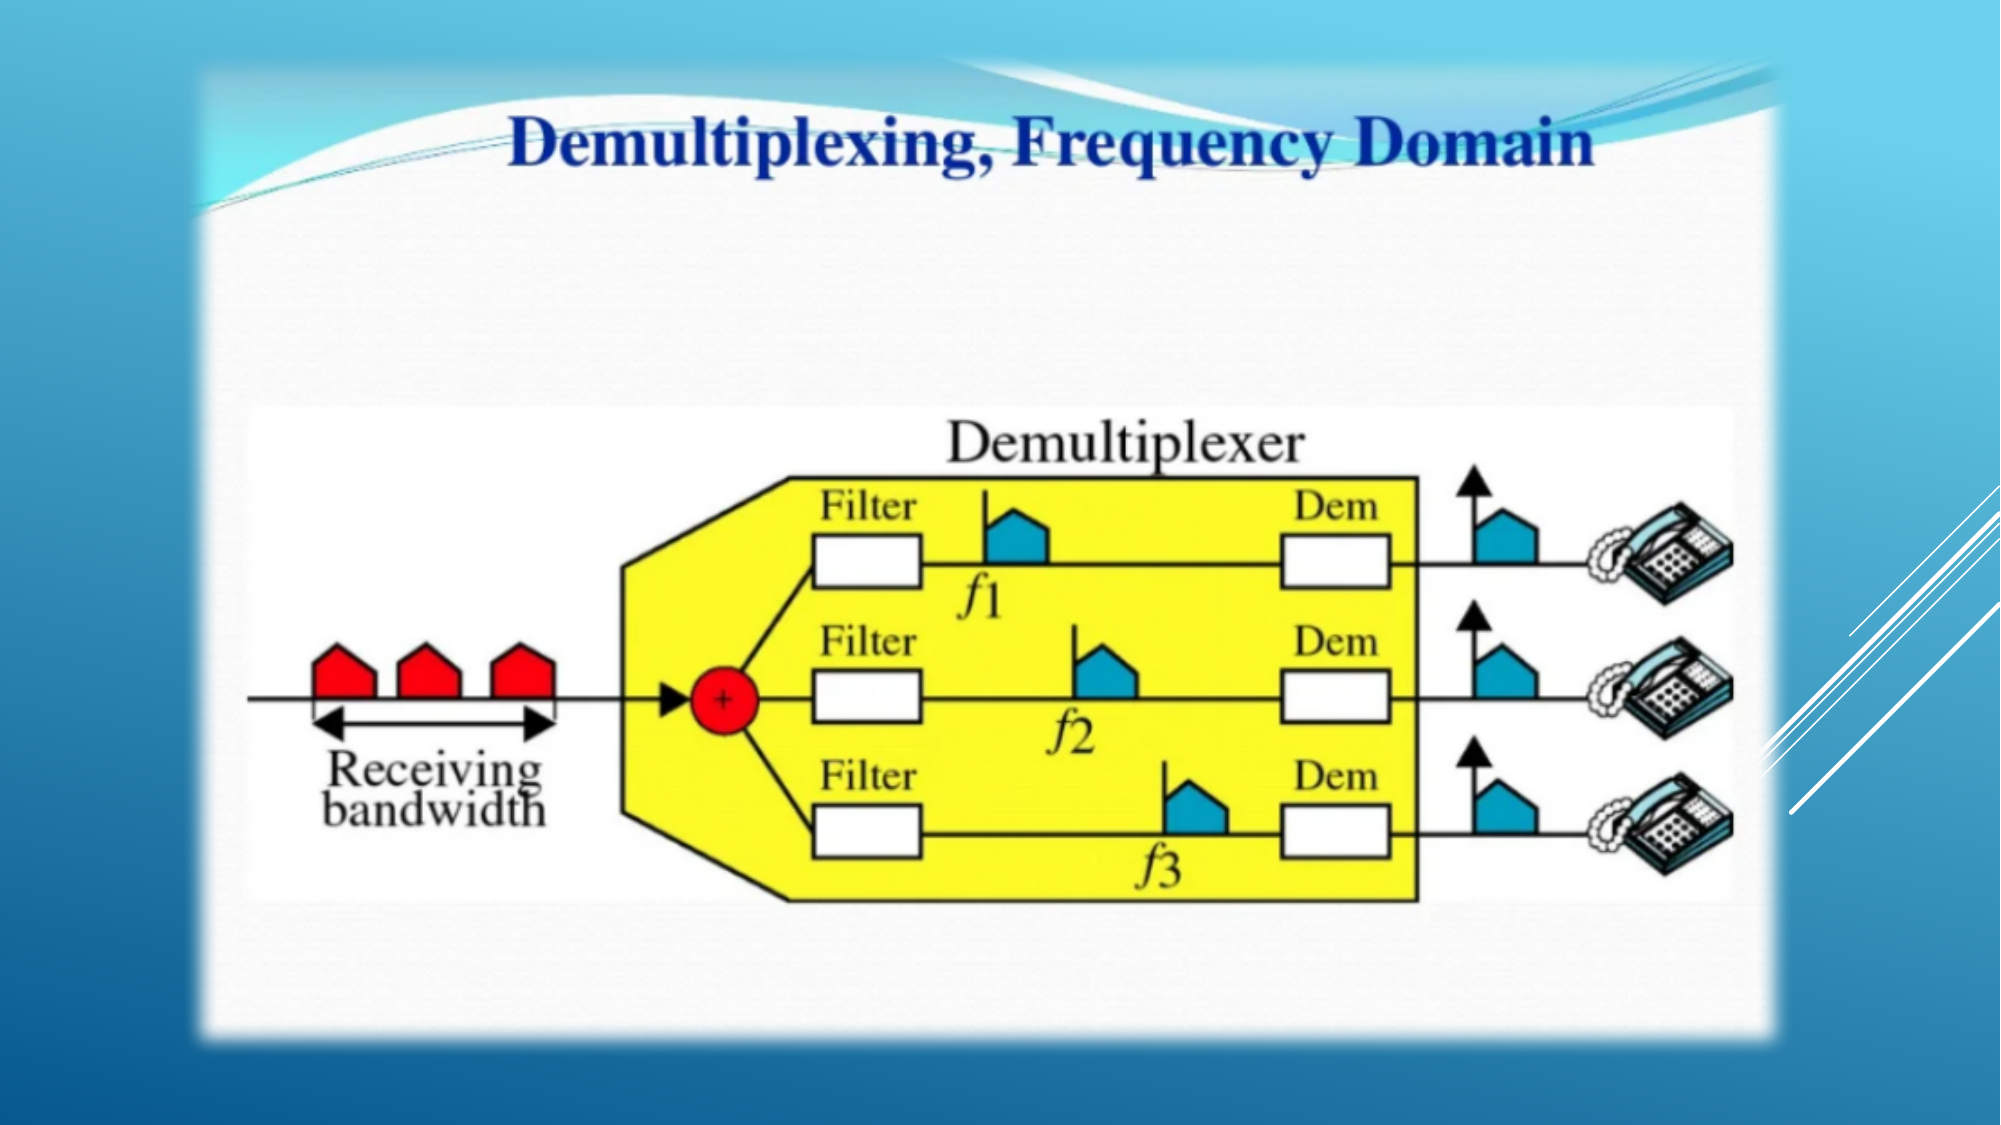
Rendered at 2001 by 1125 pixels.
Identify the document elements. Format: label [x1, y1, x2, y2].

picture [183, 50, 1795, 1061]
